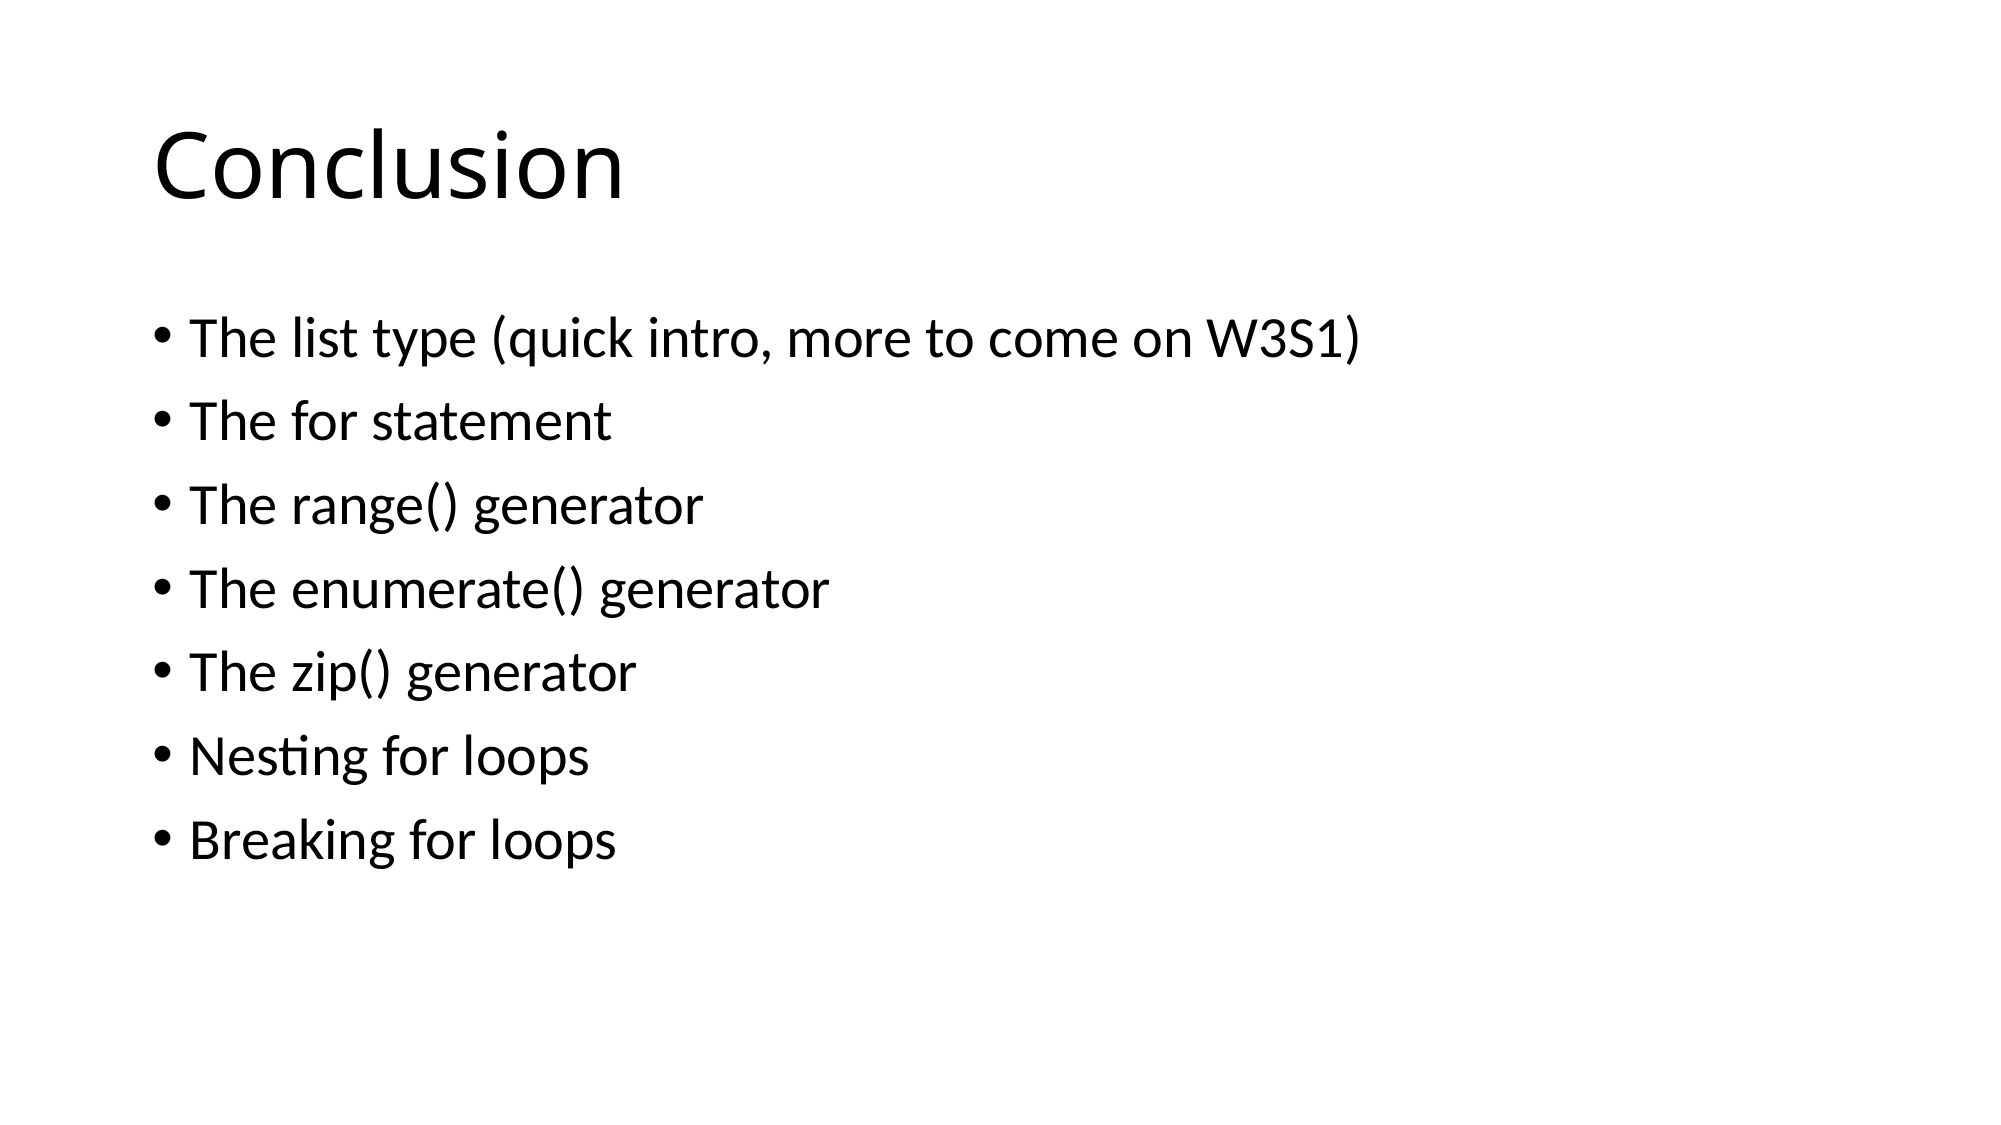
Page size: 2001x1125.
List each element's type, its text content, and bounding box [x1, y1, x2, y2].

title Conclusion [137, 59, 1863, 278]
list The list type (quick intro, more to come on W3S1) The for statement The range() generator The enumerate() generator The zip() generator Nesting for loops Breaking for loops [137, 299, 1863, 1014]
